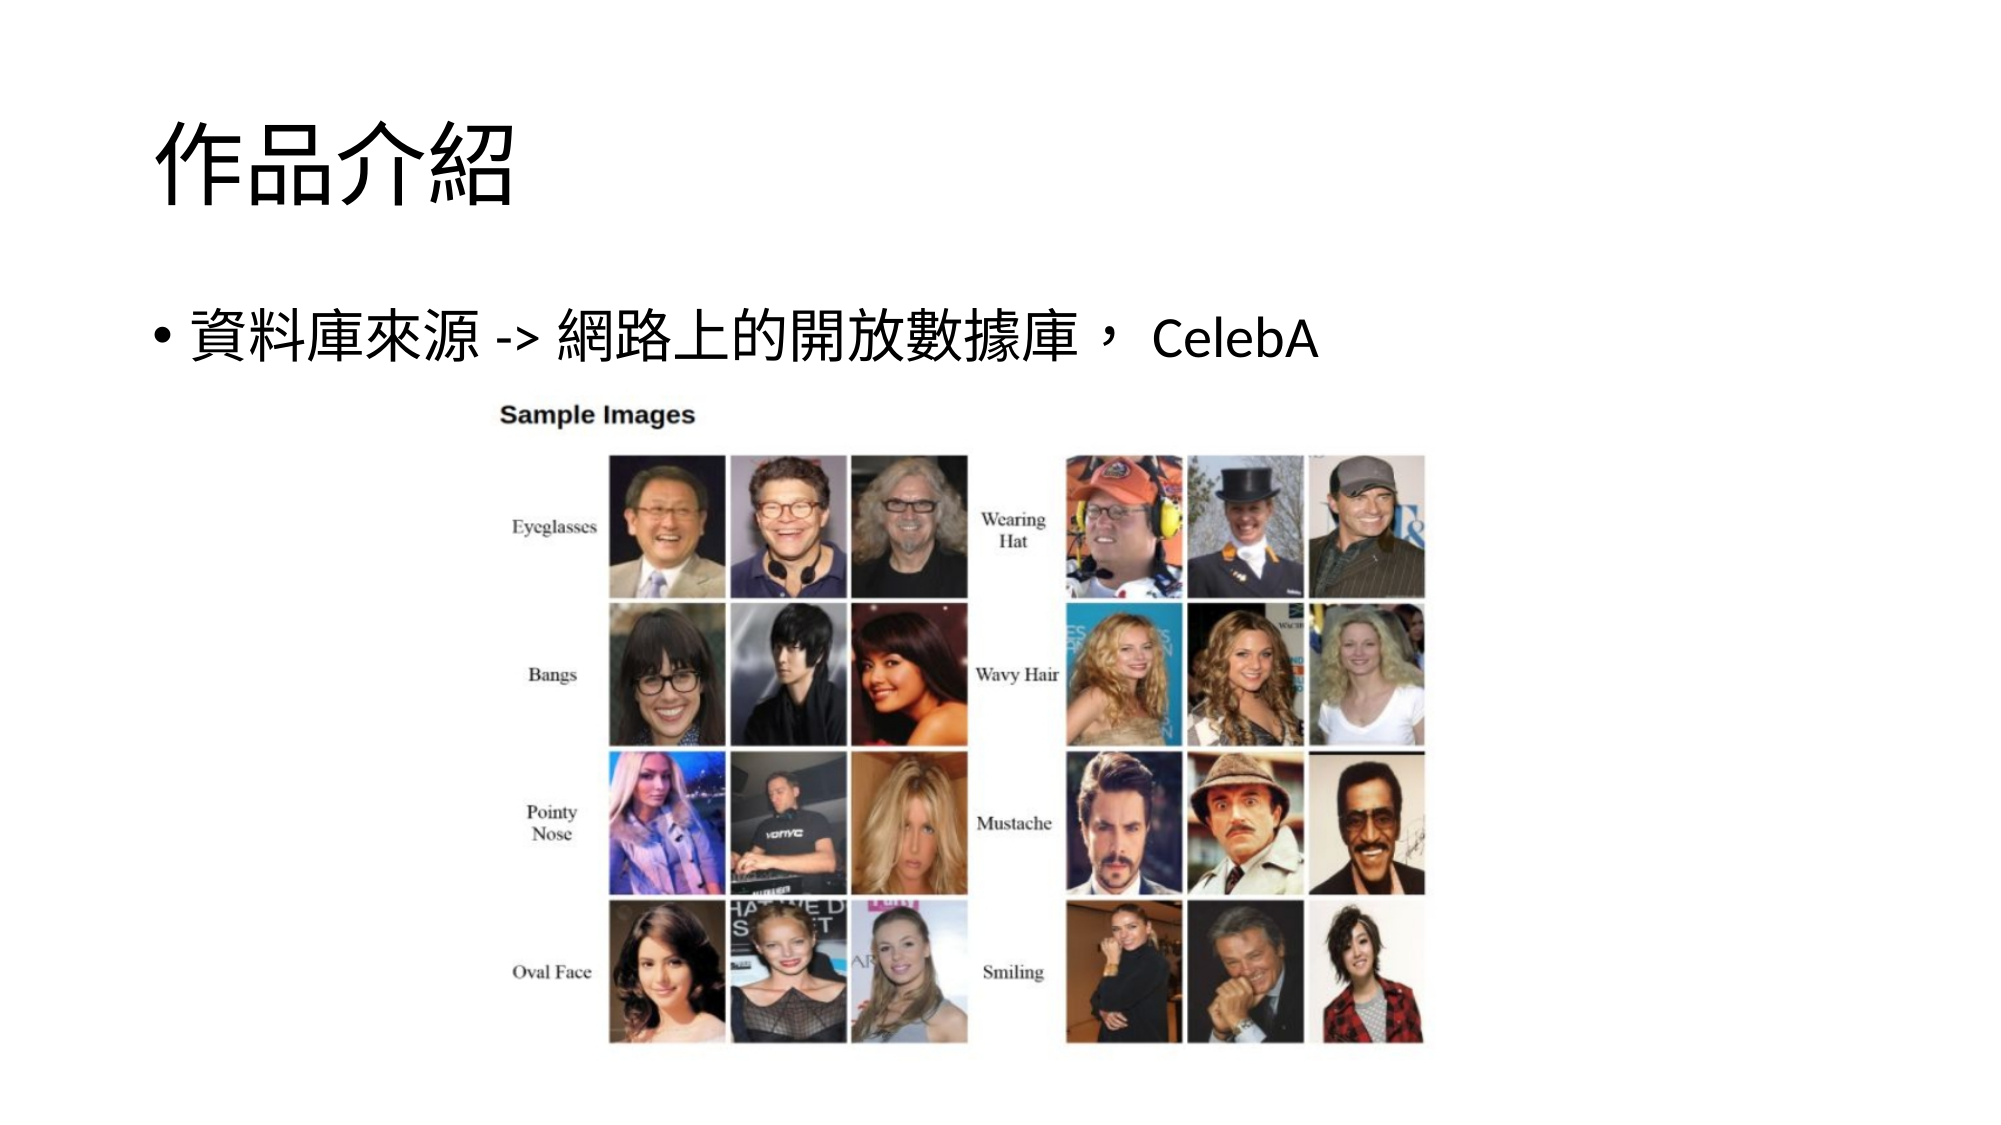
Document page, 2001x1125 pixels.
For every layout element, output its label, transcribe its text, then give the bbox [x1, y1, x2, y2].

picture [471, 389, 1480, 1076]
title 作品介紹 [137, 59, 1863, 278]
list 資料庫來源->網路上的開放數據庫，CelebA [137, 299, 1863, 1014]
